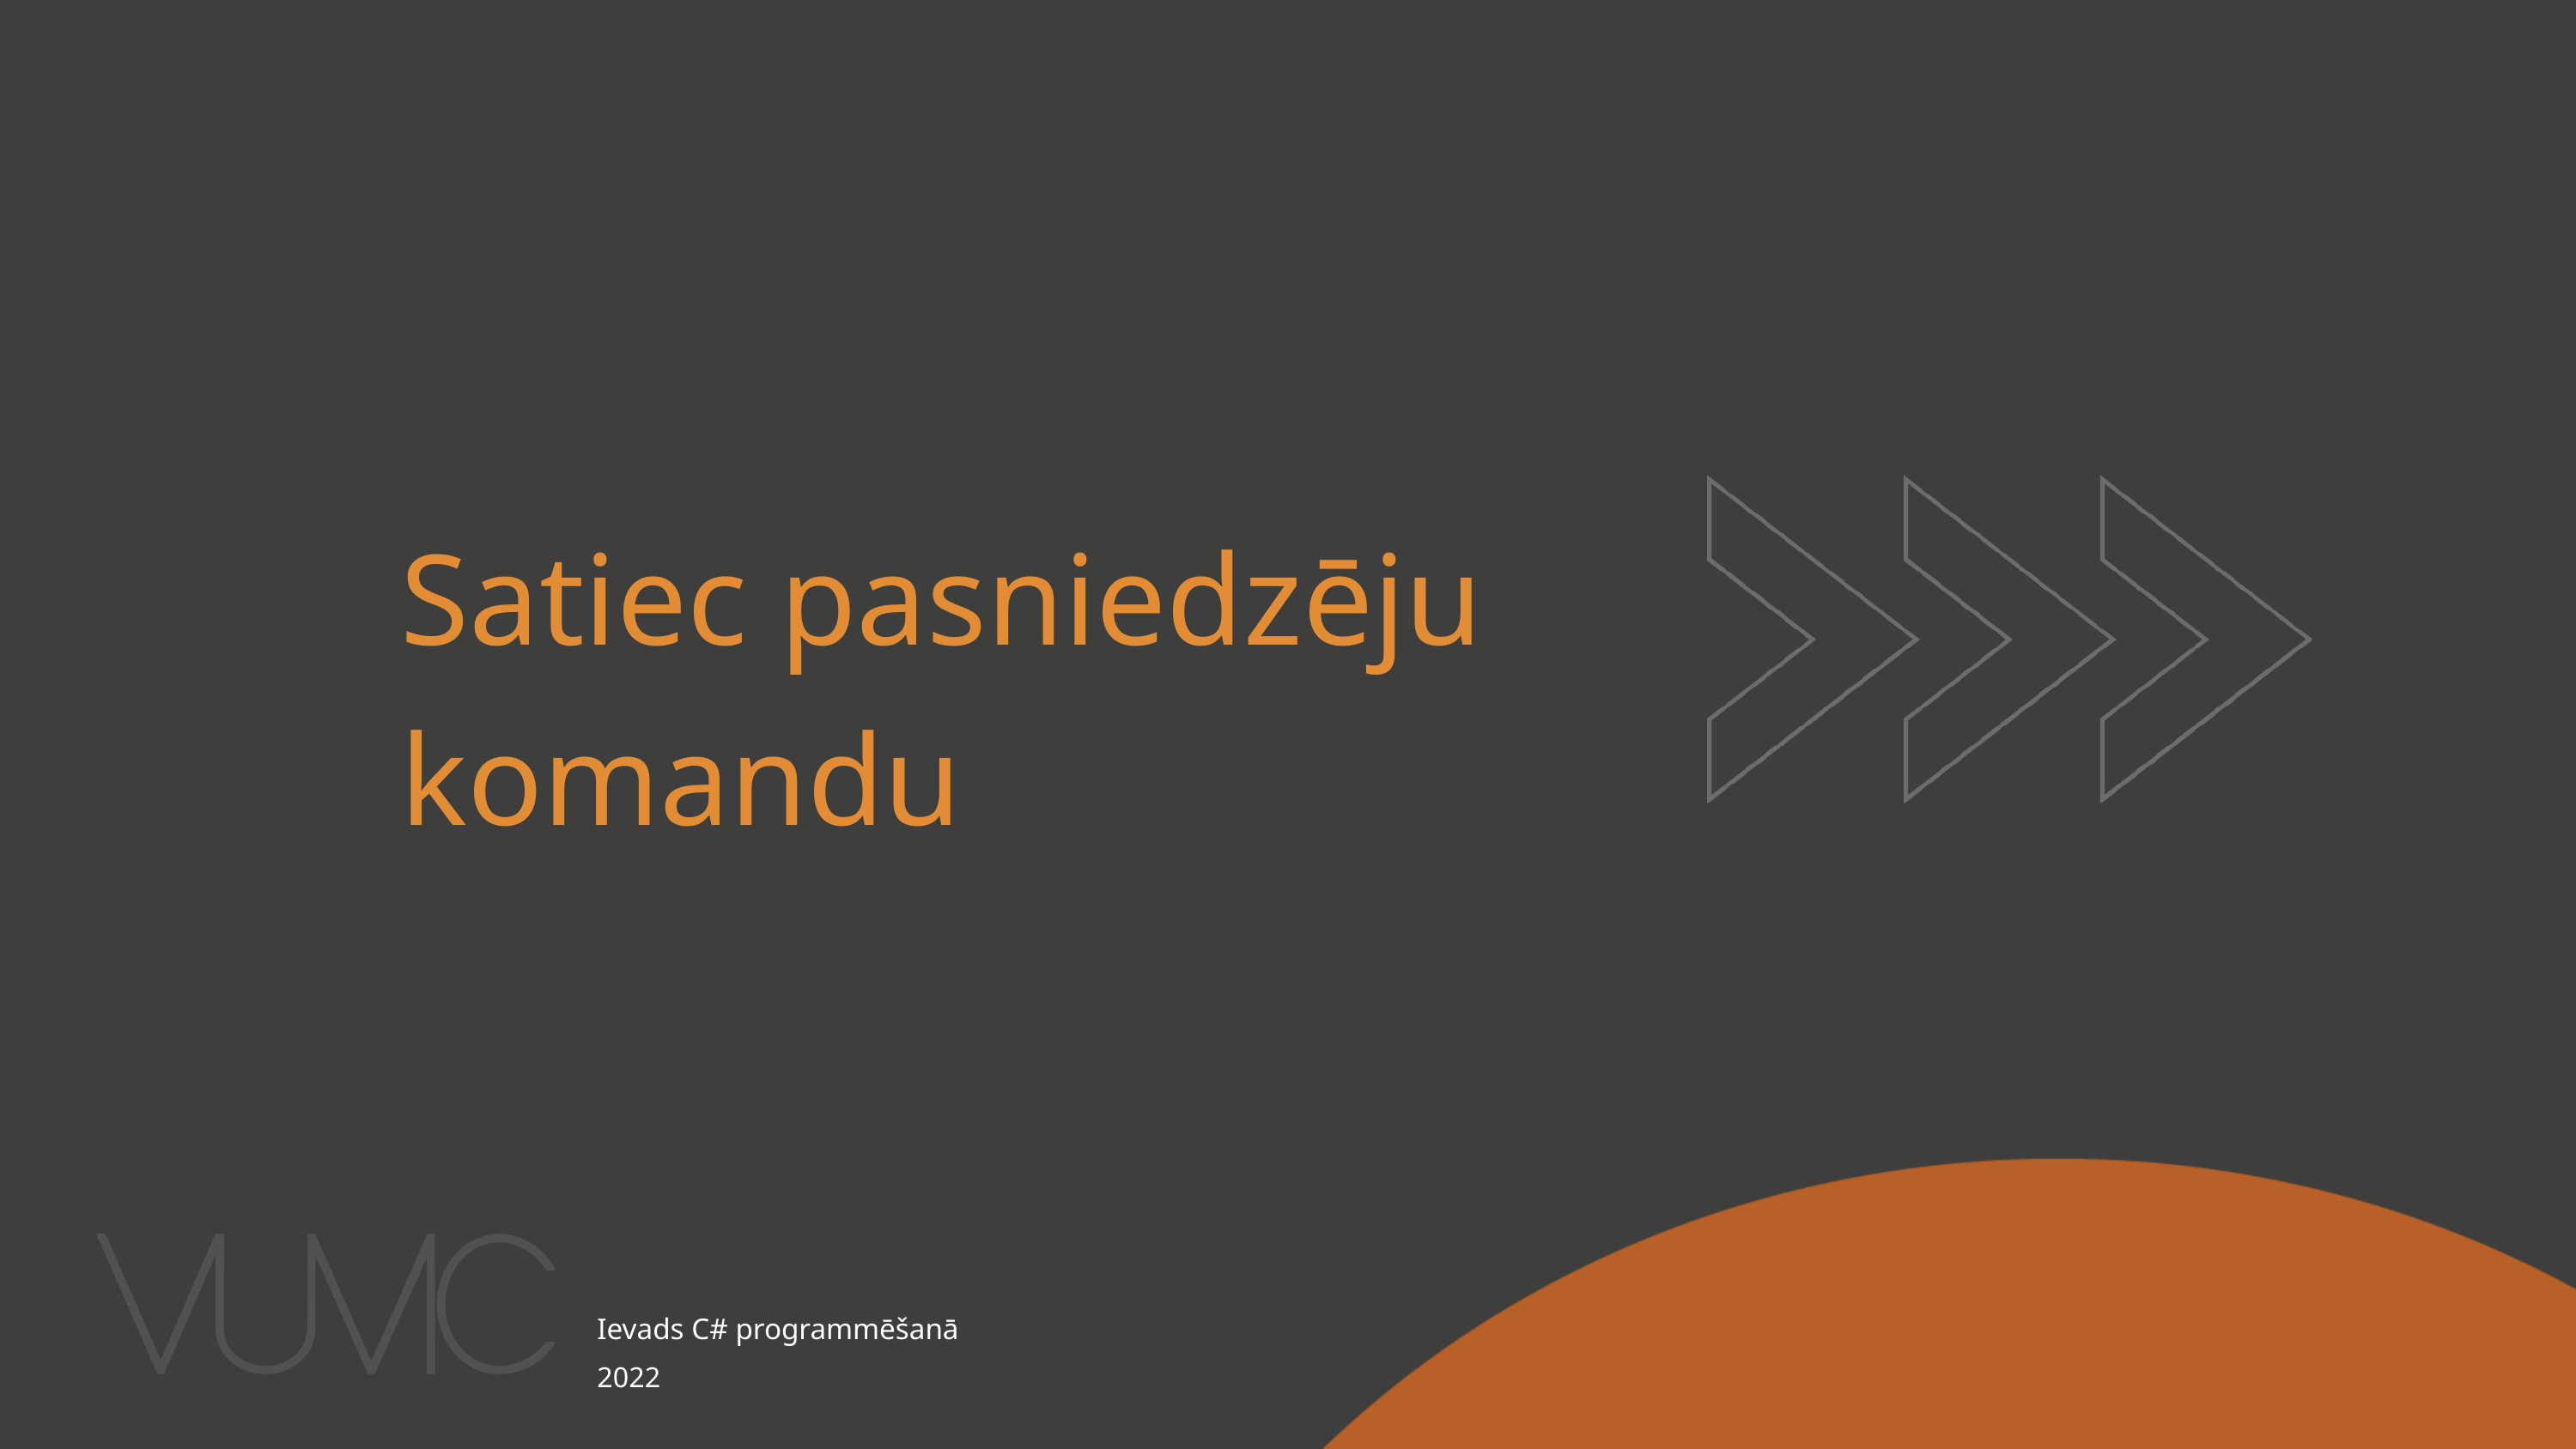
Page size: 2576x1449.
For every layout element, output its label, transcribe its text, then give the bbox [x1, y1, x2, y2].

picture [0, 0, 2576, 1449]
text_box Ievads C# programmēšanā 2022 [597, 1297, 1329, 1393]
text_box Satiec pasniedzēju komandu [400, 489, 1758, 851]
